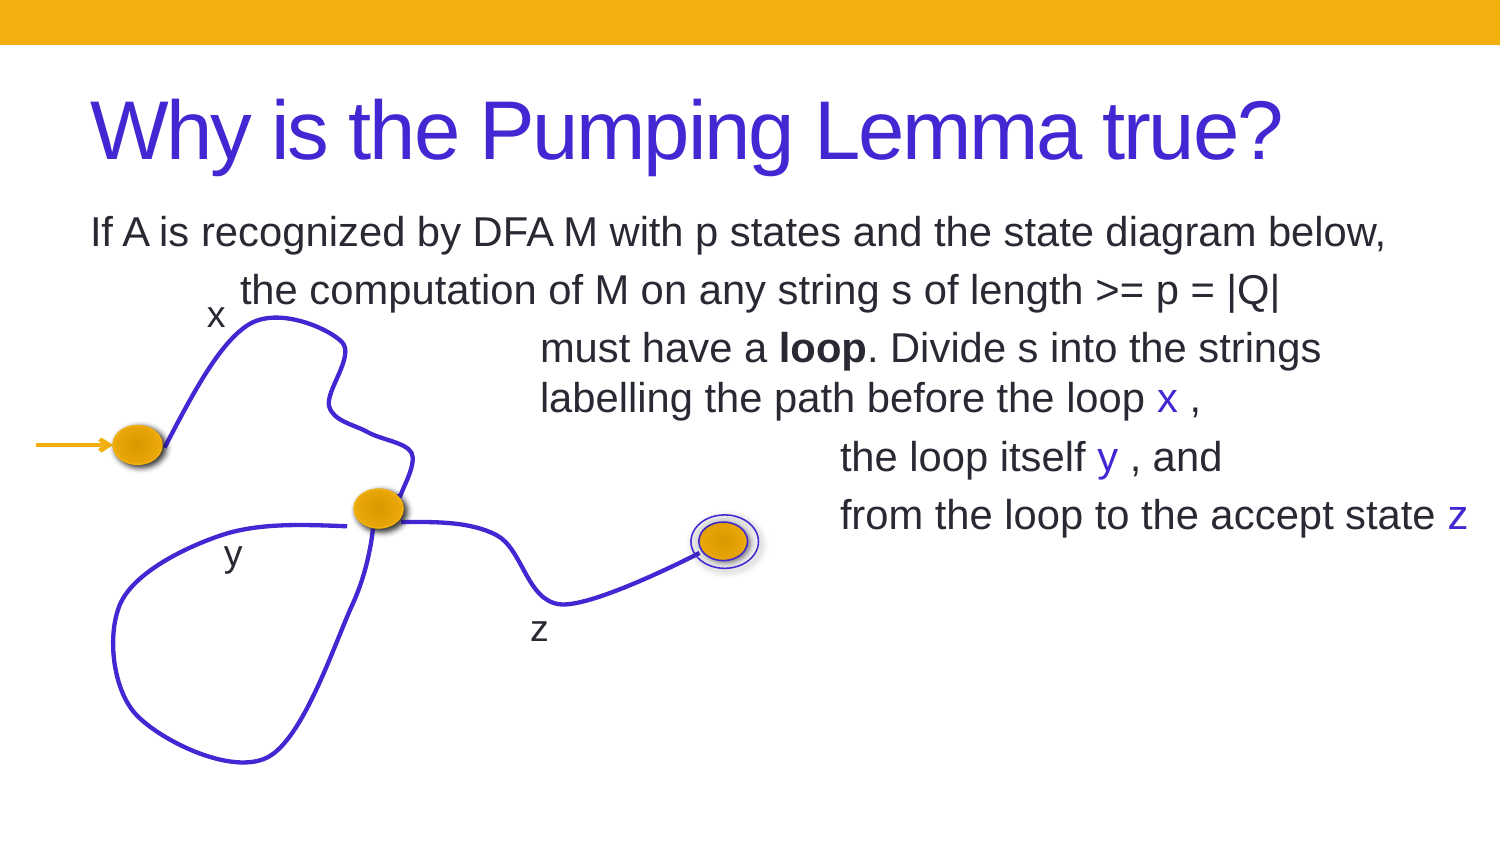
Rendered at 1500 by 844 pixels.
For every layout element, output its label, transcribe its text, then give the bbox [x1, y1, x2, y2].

text_box z [515, 596, 564, 657]
text_box [353, 488, 404, 529]
text_box x [192, 282, 241, 343]
title Why is the Pumping Lemma true? [75, 65, 1425, 188]
text_box [408, 519, 692, 607]
text_box [112, 424, 163, 466]
list If A is recognized by DFA M with p states and the state diagram below, the computation of M on any string s of length >= p = |Q| must have a loop. Divide s into the strings labelling the path before the loop x , the loop itself y , and from the loop to the accept state z [75, 196, 1500, 797]
text_box [690, 514, 760, 570]
text_box [168, 315, 415, 494]
text_box y [209, 521, 258, 582]
text_box [110, 522, 375, 765]
